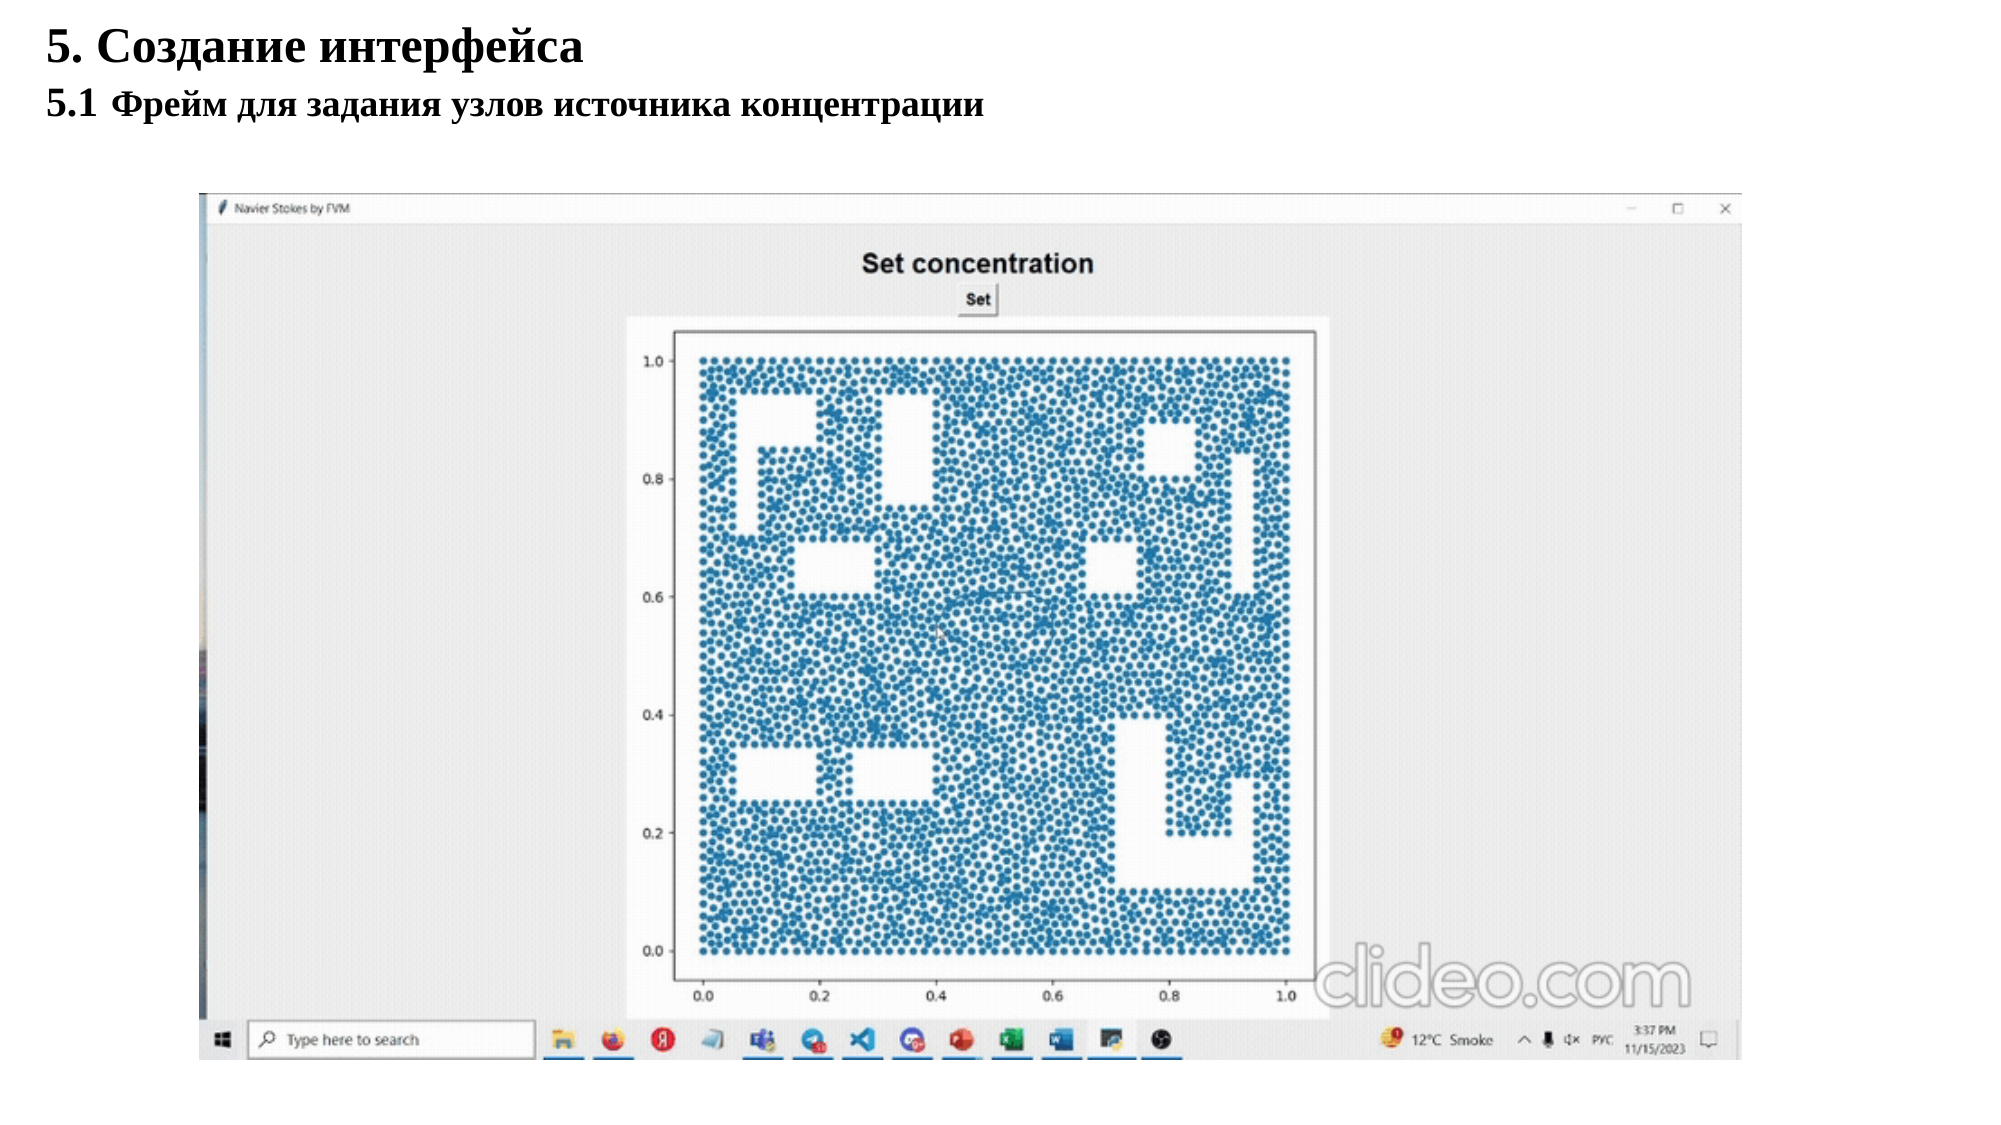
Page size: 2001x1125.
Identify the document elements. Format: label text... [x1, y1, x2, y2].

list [199, 193, 1742, 1060]
title 5. Создание интерфейса 5.1 Фрейм для задания узлов источника концентрации [31, 20, 1969, 126]
